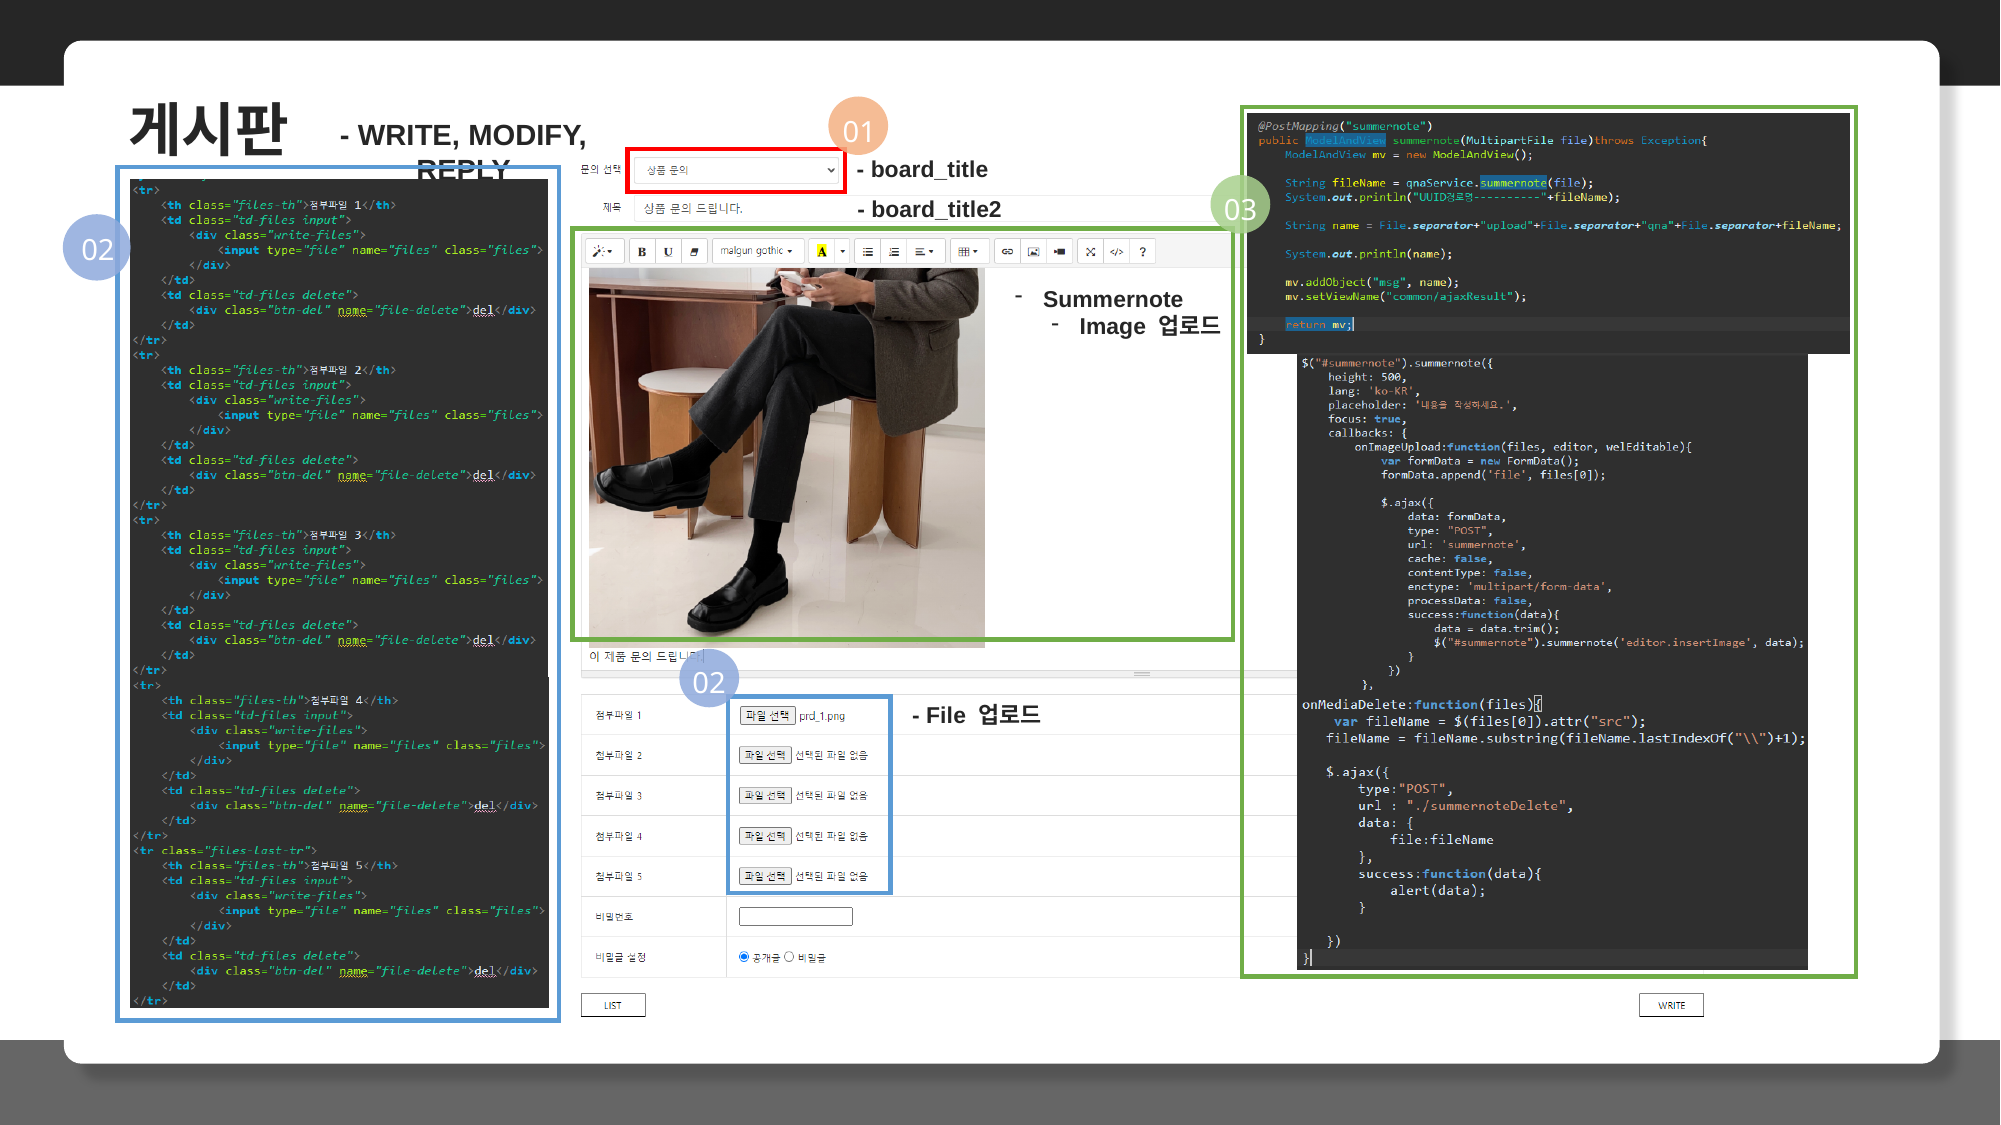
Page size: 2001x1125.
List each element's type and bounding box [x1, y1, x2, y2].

text_box [1297, 353, 1808, 970]
text_box [1241, 106, 1857, 978]
text_box [62, 167, 559, 1021]
text_box [62, 39, 1941, 1065]
text_box [572, 175, 1281, 640]
text_box [0, 1039, 2000, 1125]
picture [570, 112, 1850, 1031]
text_box [98, 85, 651, 172]
text_box [677, 648, 891, 894]
text_box [627, 96, 897, 175]
text_box [0, 0, 2000, 87]
